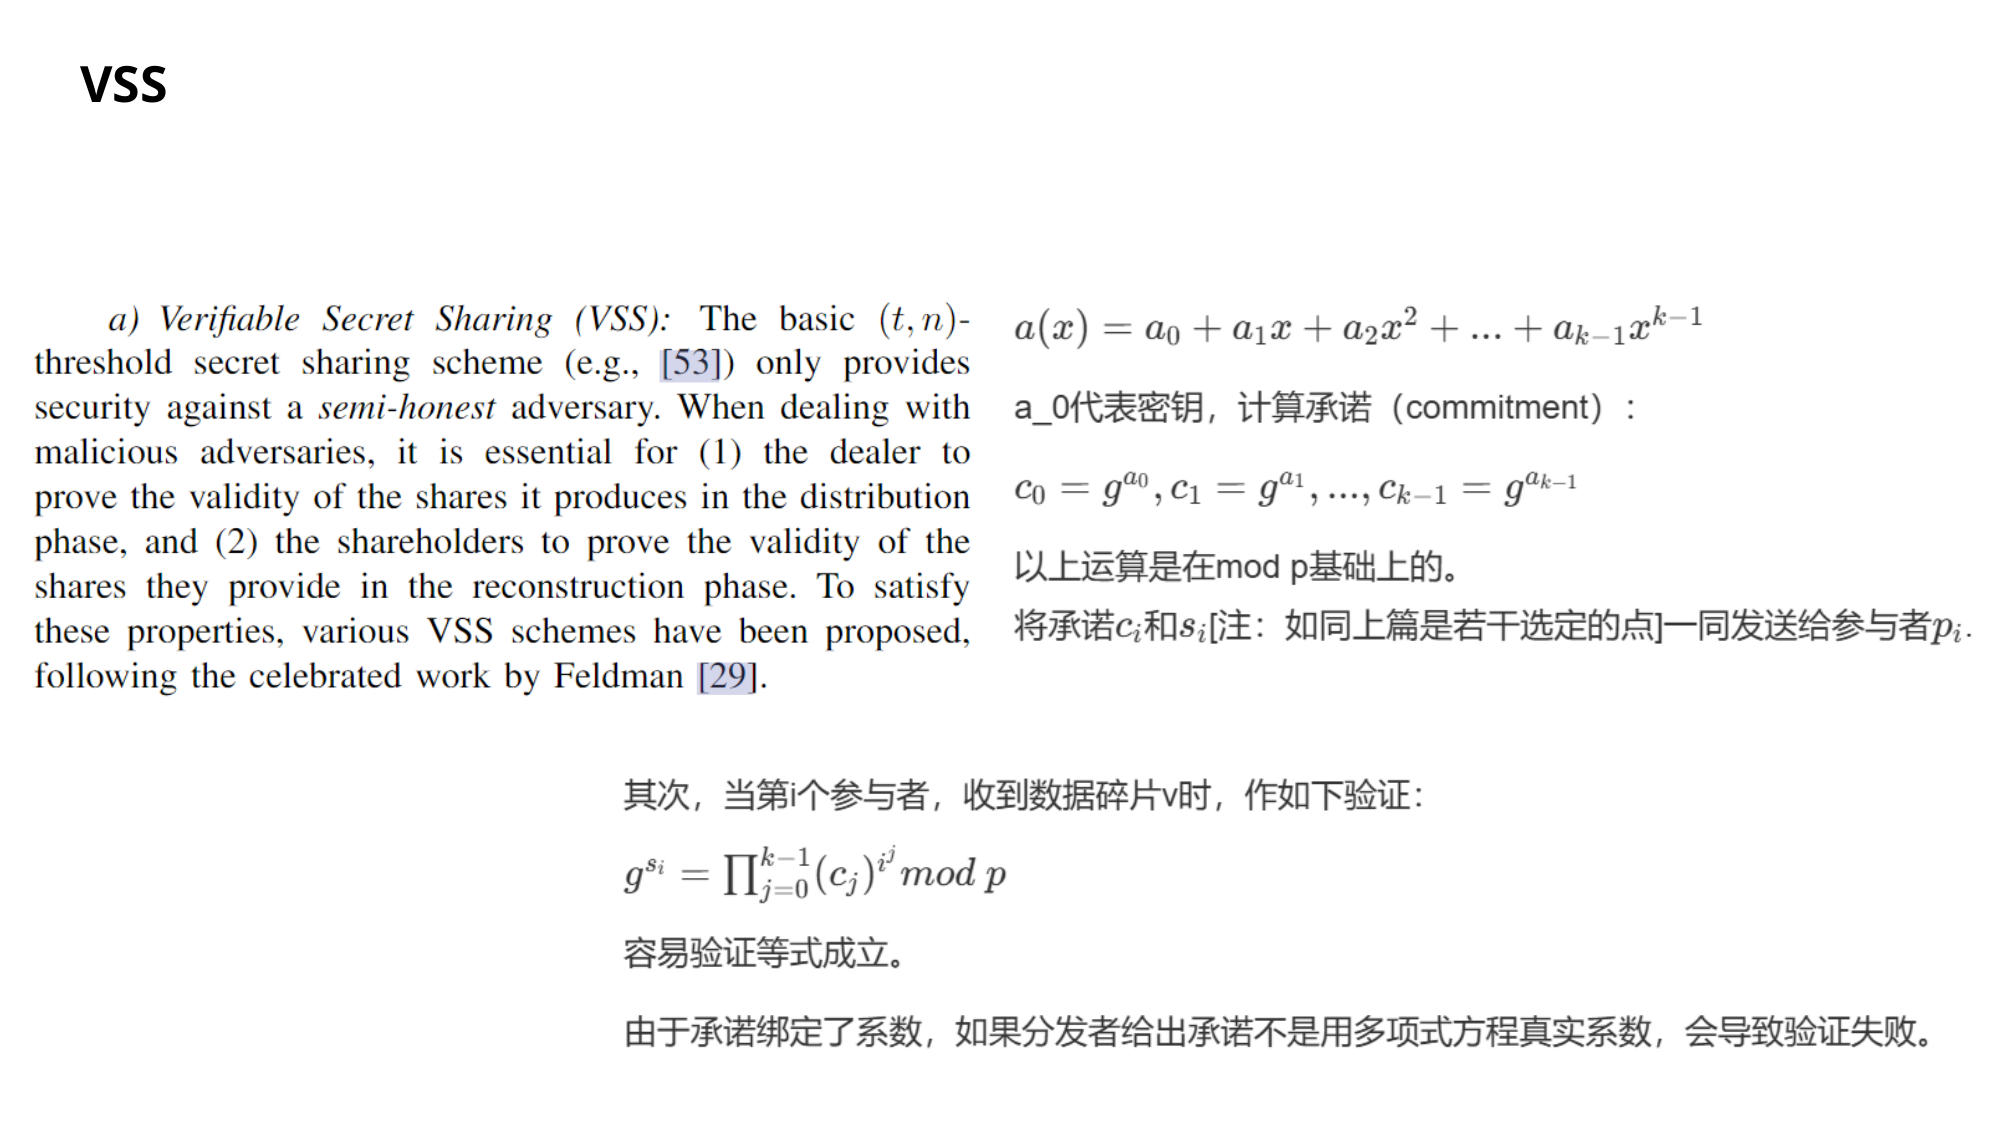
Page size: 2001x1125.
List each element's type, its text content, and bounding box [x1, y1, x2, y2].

picture [28, 293, 983, 705]
picture [606, 747, 1942, 1079]
text_box VSS [65, 44, 654, 120]
picture [999, 293, 1989, 656]
